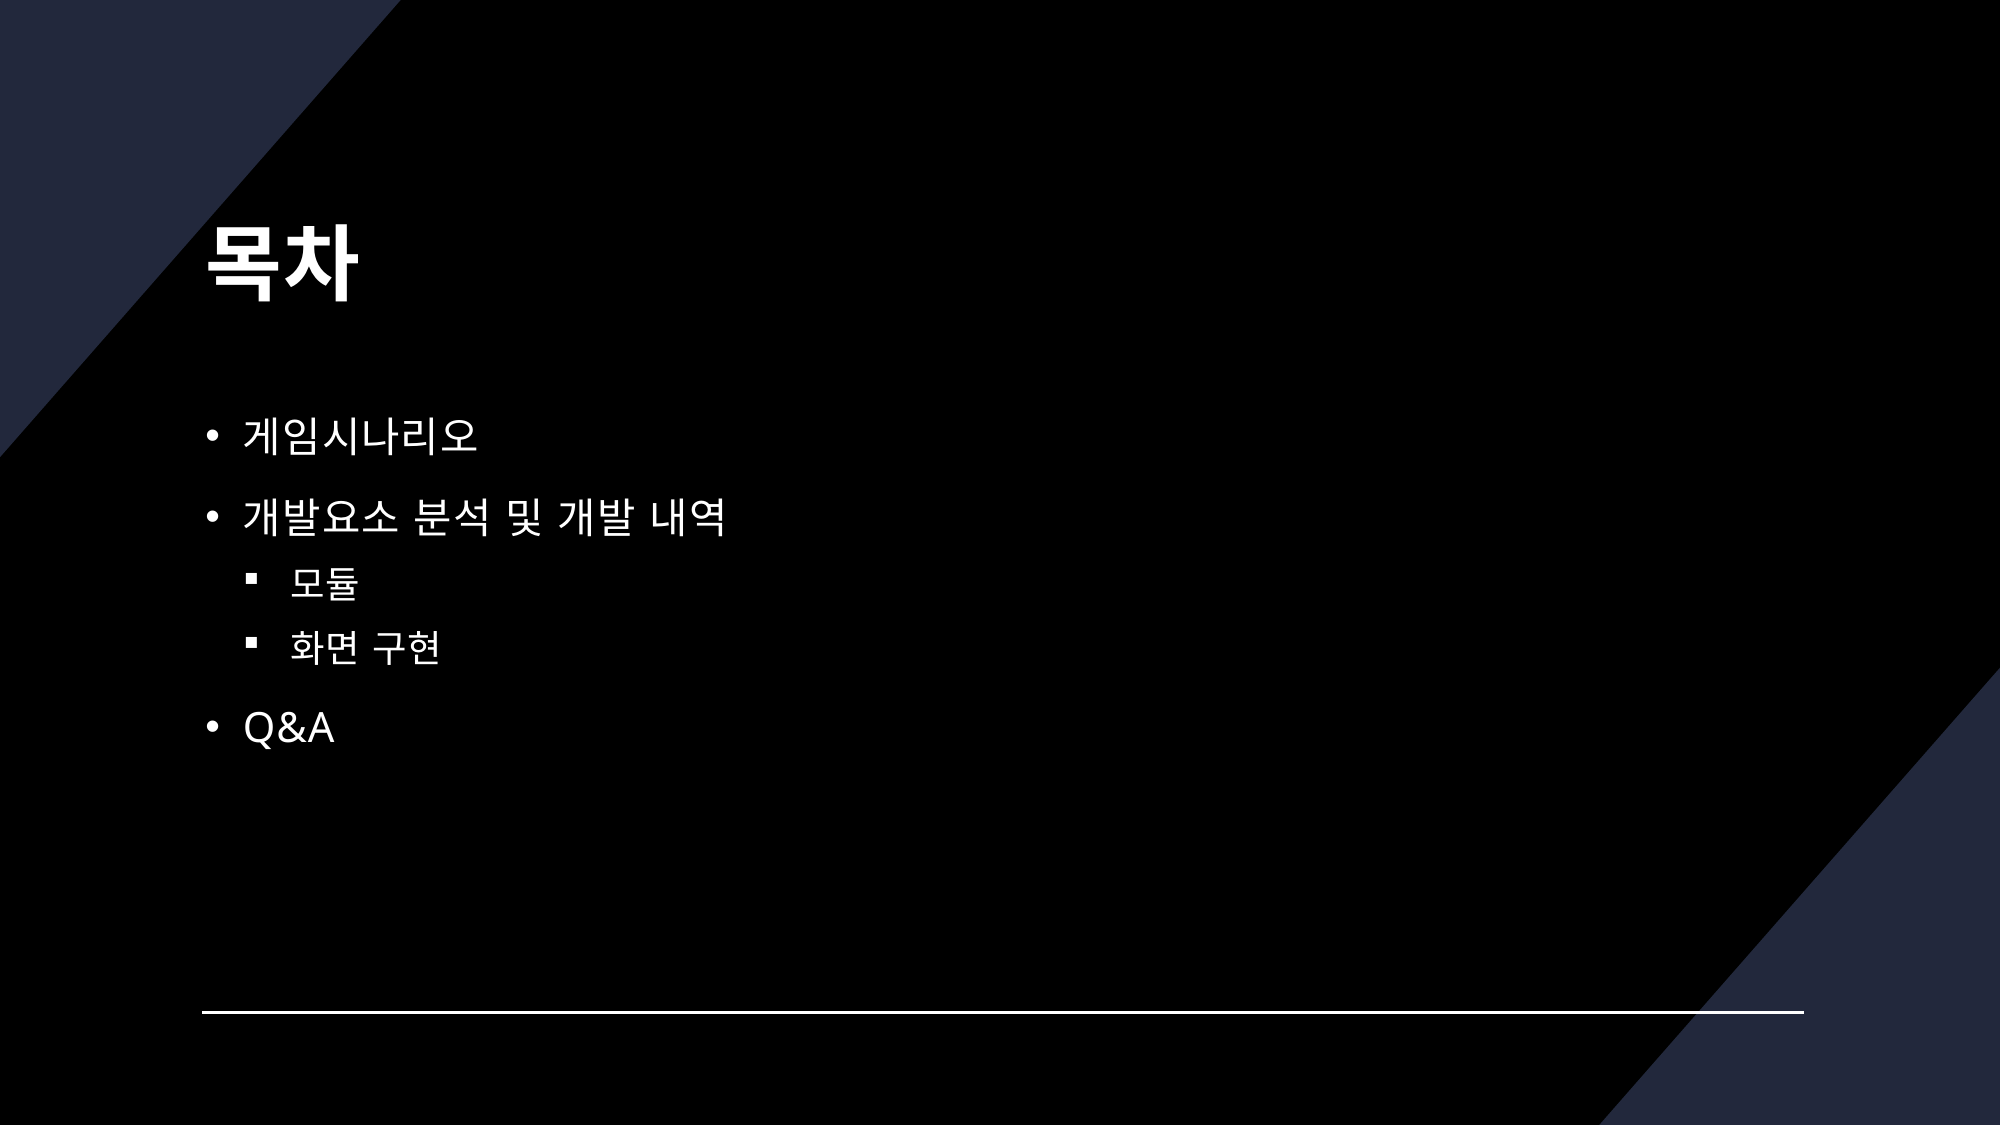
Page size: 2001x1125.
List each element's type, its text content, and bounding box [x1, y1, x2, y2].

title 목차 [187, 143, 1813, 367]
list 게임시나리오 개발요소 분석 및 개발 내역 모듈 화면 구현 Q&A [187, 382, 1813, 968]
